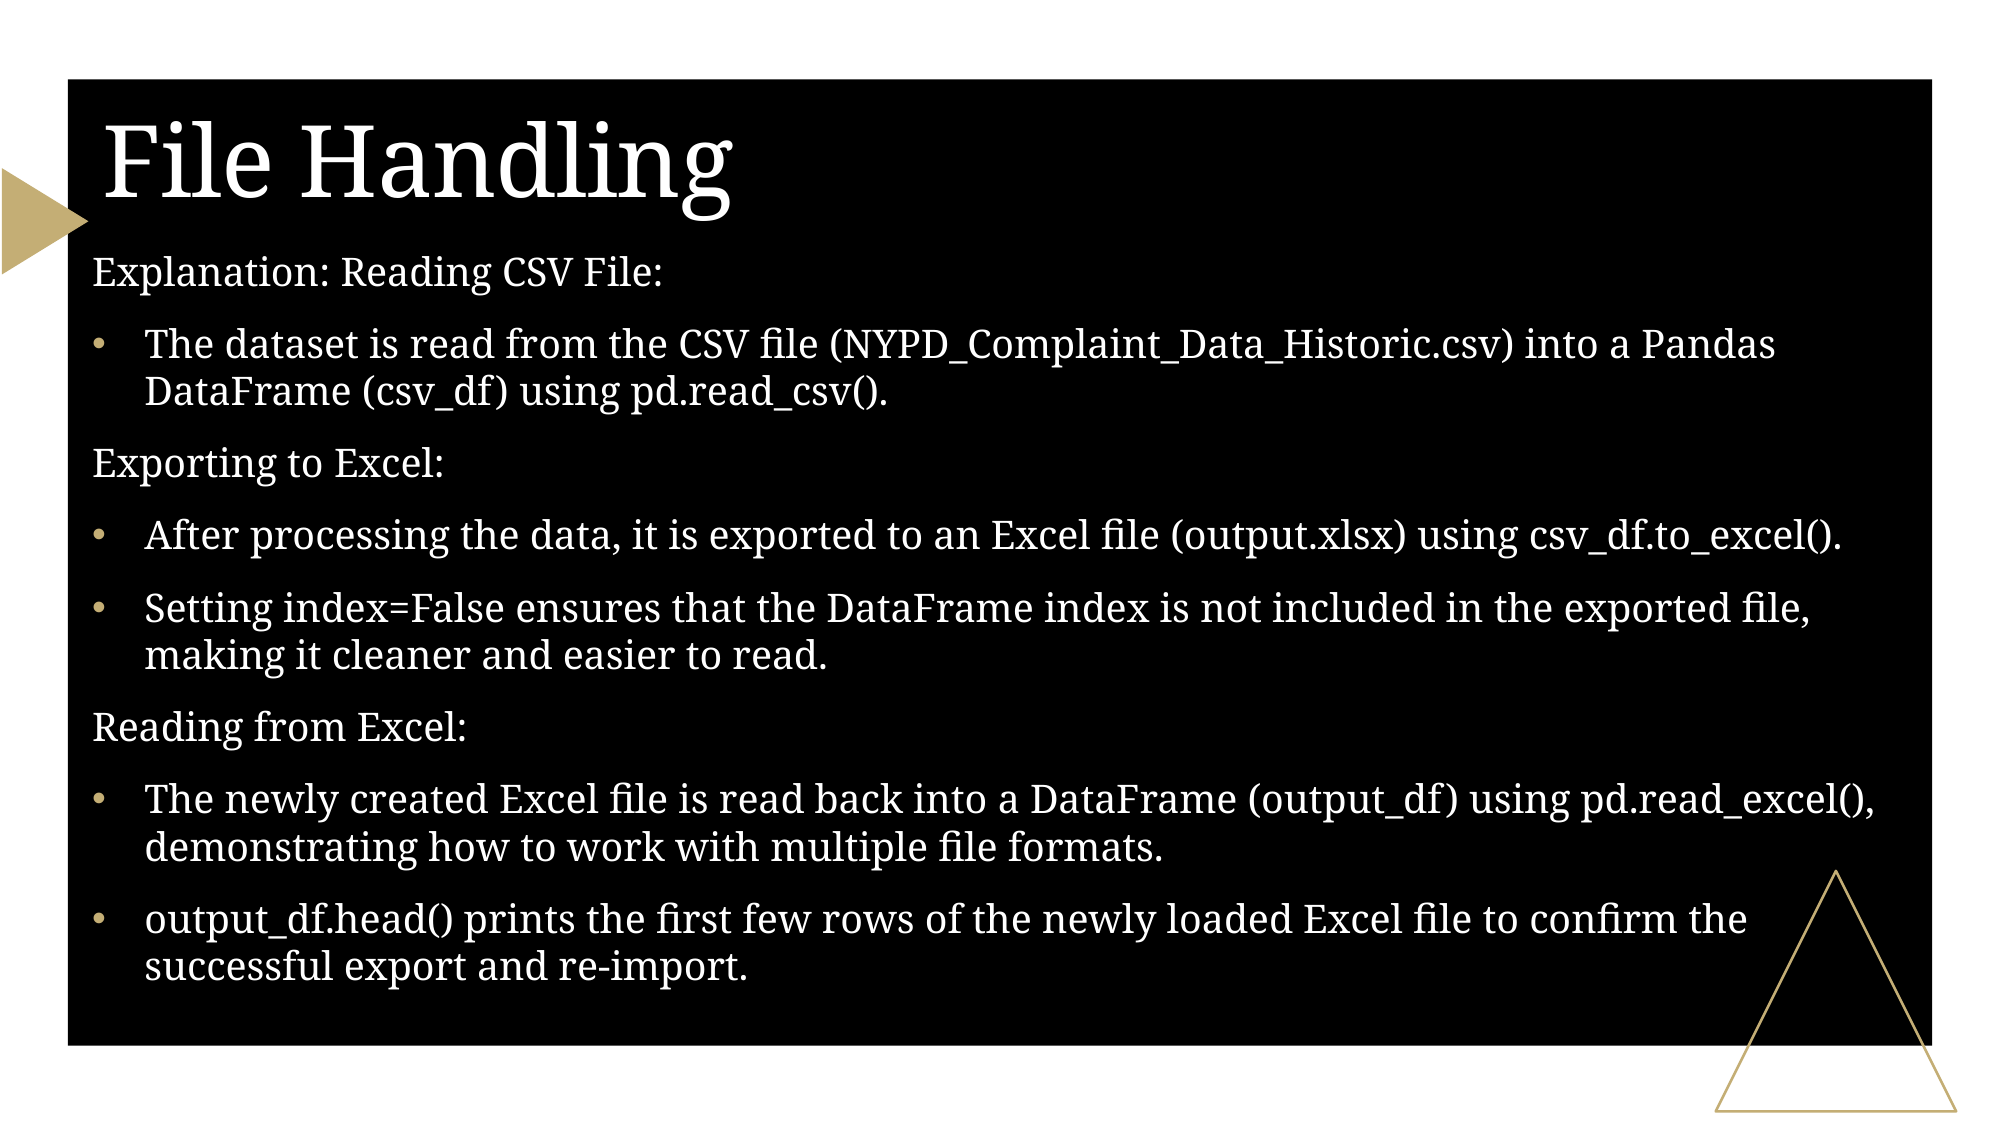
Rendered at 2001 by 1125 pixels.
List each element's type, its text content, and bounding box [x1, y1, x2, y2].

title File Handling [87, 90, 1803, 240]
list Explanation: Reading CSV File: The dataset is read from the CSV file (NYPD_Complaint_Data_Historic.csv) into a Pandas DataFrame (csv_df) using pd.read_csv(). Exporting to Excel: After processing the data, it is exported to an Excel file (output.xlsx) using csv_df.to_excel(). Setting index=False ensures that the DataFrame index is not included in the exported file, making it cleaner and easier to read. Reading from Excel: The newly created Excel file is read back into a DataFrame (output_df) using pd.read_excel(), demonstrating how to work with multiple file formats. output_df.head() prints the first few rows of the newly loaded Excel file to confirm the successful export and re-import. [92, 239, 1918, 1005]
